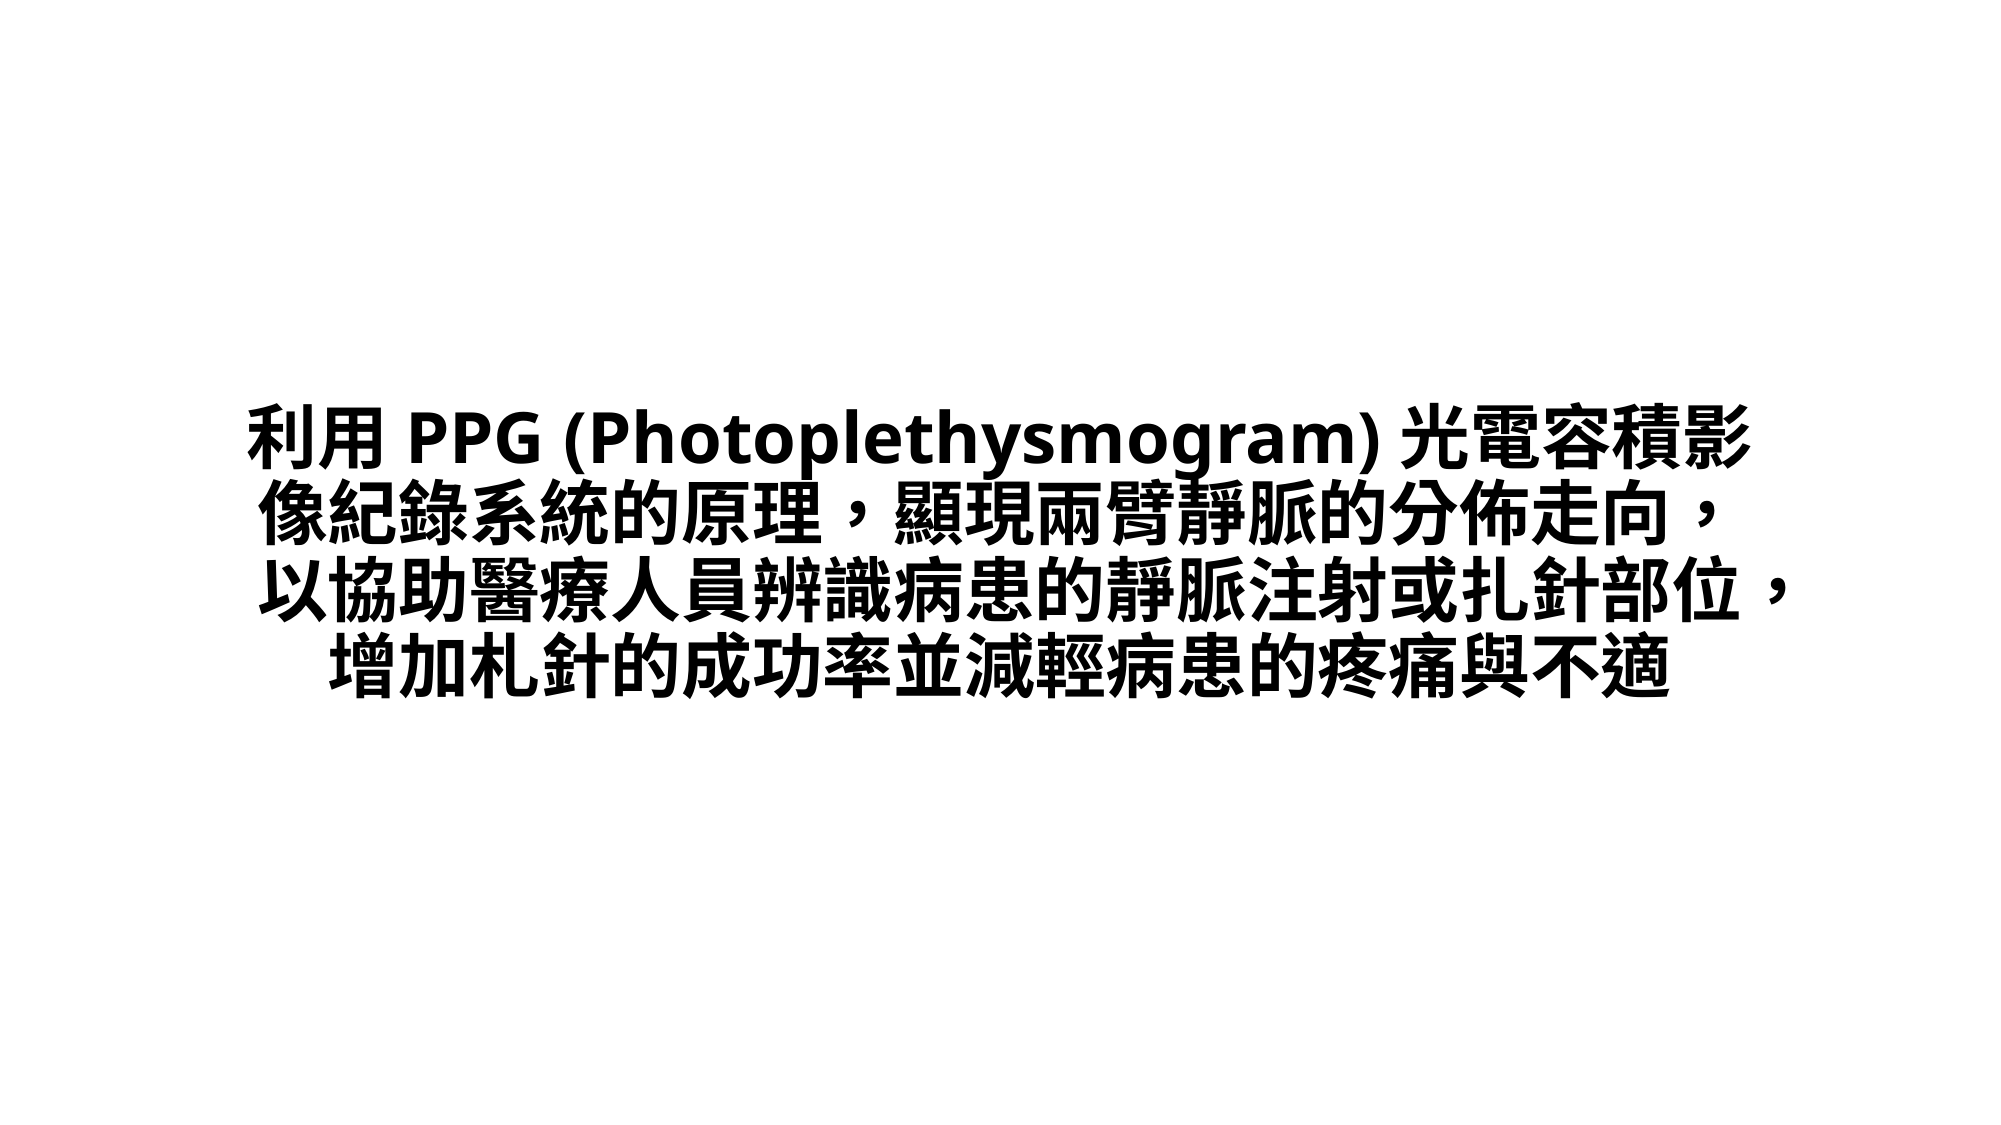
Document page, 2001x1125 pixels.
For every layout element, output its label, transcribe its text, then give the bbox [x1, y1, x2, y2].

title 利用PPG (Photoplethysmogram)光電容積影像紀錄系統的原理，顯現兩臂靜脈的分佈走向，以協助醫療人員辨識病患的靜脈注射或扎針部位，增加札針的成功率並減輕病患的疼痛與不適 [227, 248, 1773, 877]
